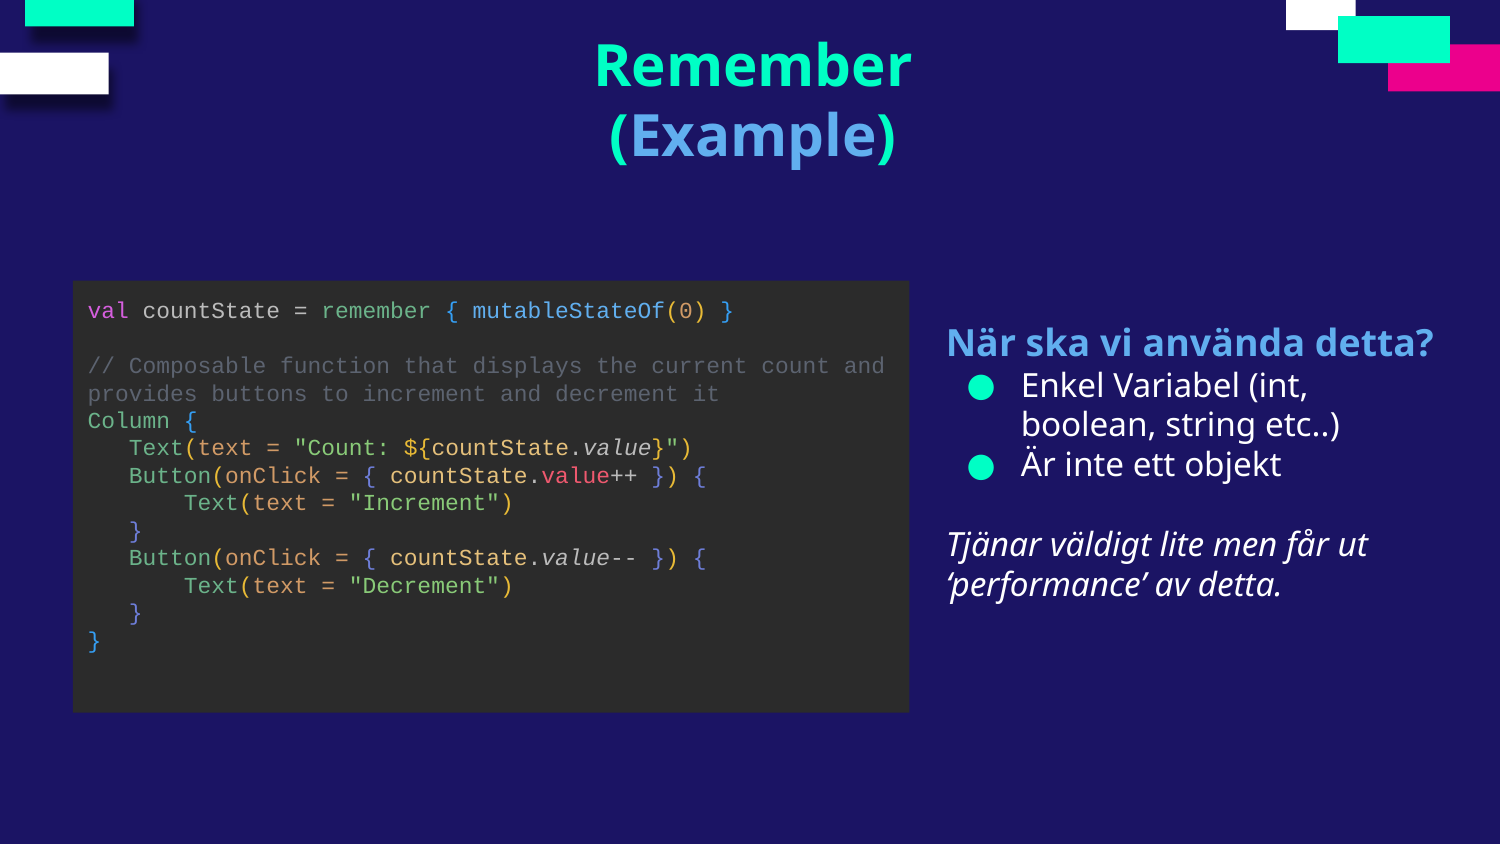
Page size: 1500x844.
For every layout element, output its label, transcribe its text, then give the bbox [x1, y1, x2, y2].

text_box [0, 52, 109, 95]
text_box [1388, 44, 1500, 92]
text_box [1338, 16, 1450, 64]
text_box [25, 0, 134, 27]
text_box [1286, 0, 1356, 31]
text_box val countState = remember { mutableStateOf(0) } // Composable function that displays the current count and provides buttons to increment and decrement it Column { Text(text = "Count: ${countState.value}") Button(onClick = { countState.value++ }) { Text(text = "Increment") } Button(onClick = { countState.value-- }) { Text(text = "Decrement") } } [72, 280, 910, 713]
title Remember (Example) [469, 13, 1037, 123]
text_box När ska vi använda detta? Enkel Variabel (int, boolean, string etc..) Är inte ett objekt Tjänar väldigt lite men får ut ‘performance’ av detta. [930, 303, 1462, 674]
